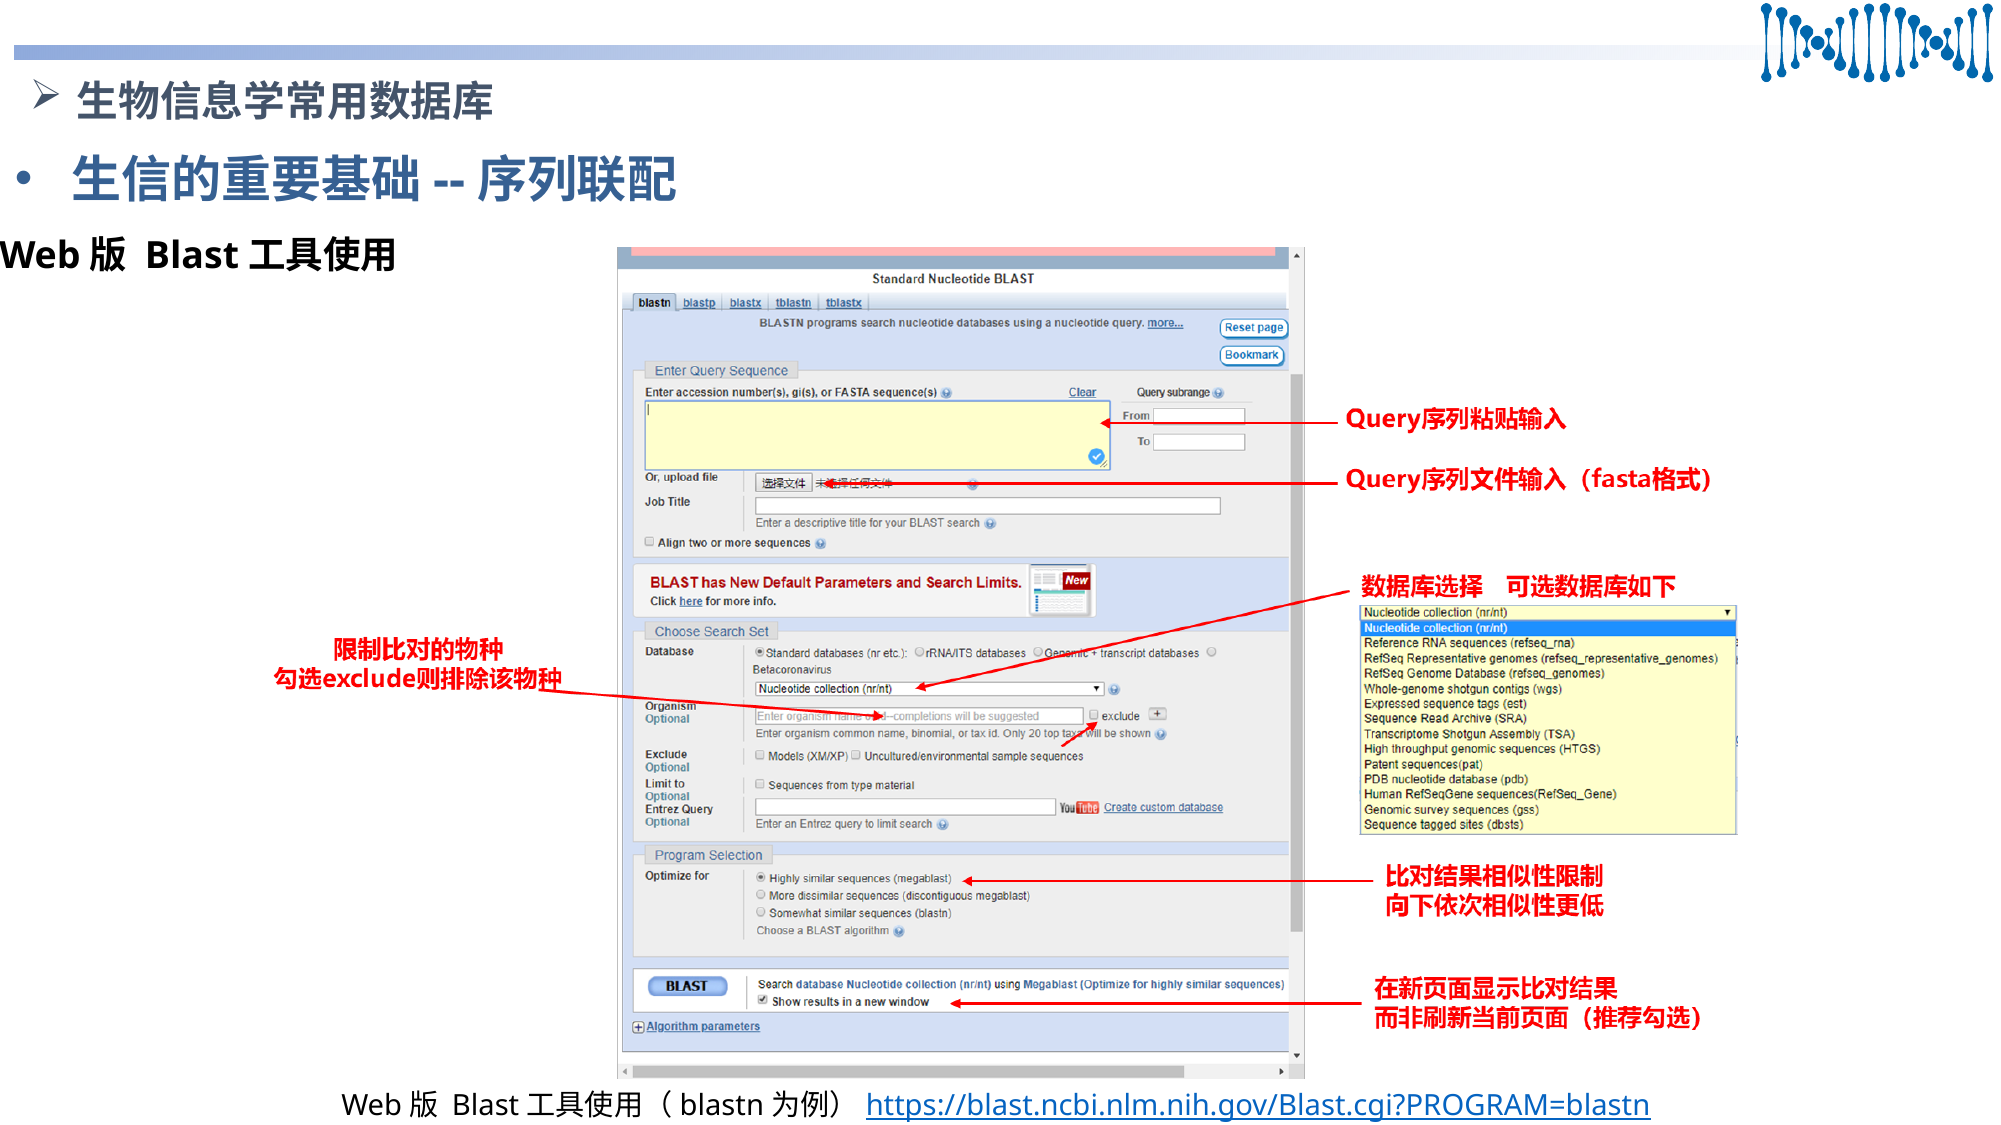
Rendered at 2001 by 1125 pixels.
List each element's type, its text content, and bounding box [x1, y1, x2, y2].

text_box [258, 247, 1742, 1125]
text_box Web版 Blast工具使用 [0, 223, 414, 283]
text_box 生信的重要基础--序列联配 [0, 140, 692, 247]
picture [1759, 2, 1995, 84]
text_box 生物信息学常用数据库 [14, 67, 567, 132]
text_box [18, 50, 1759, 55]
